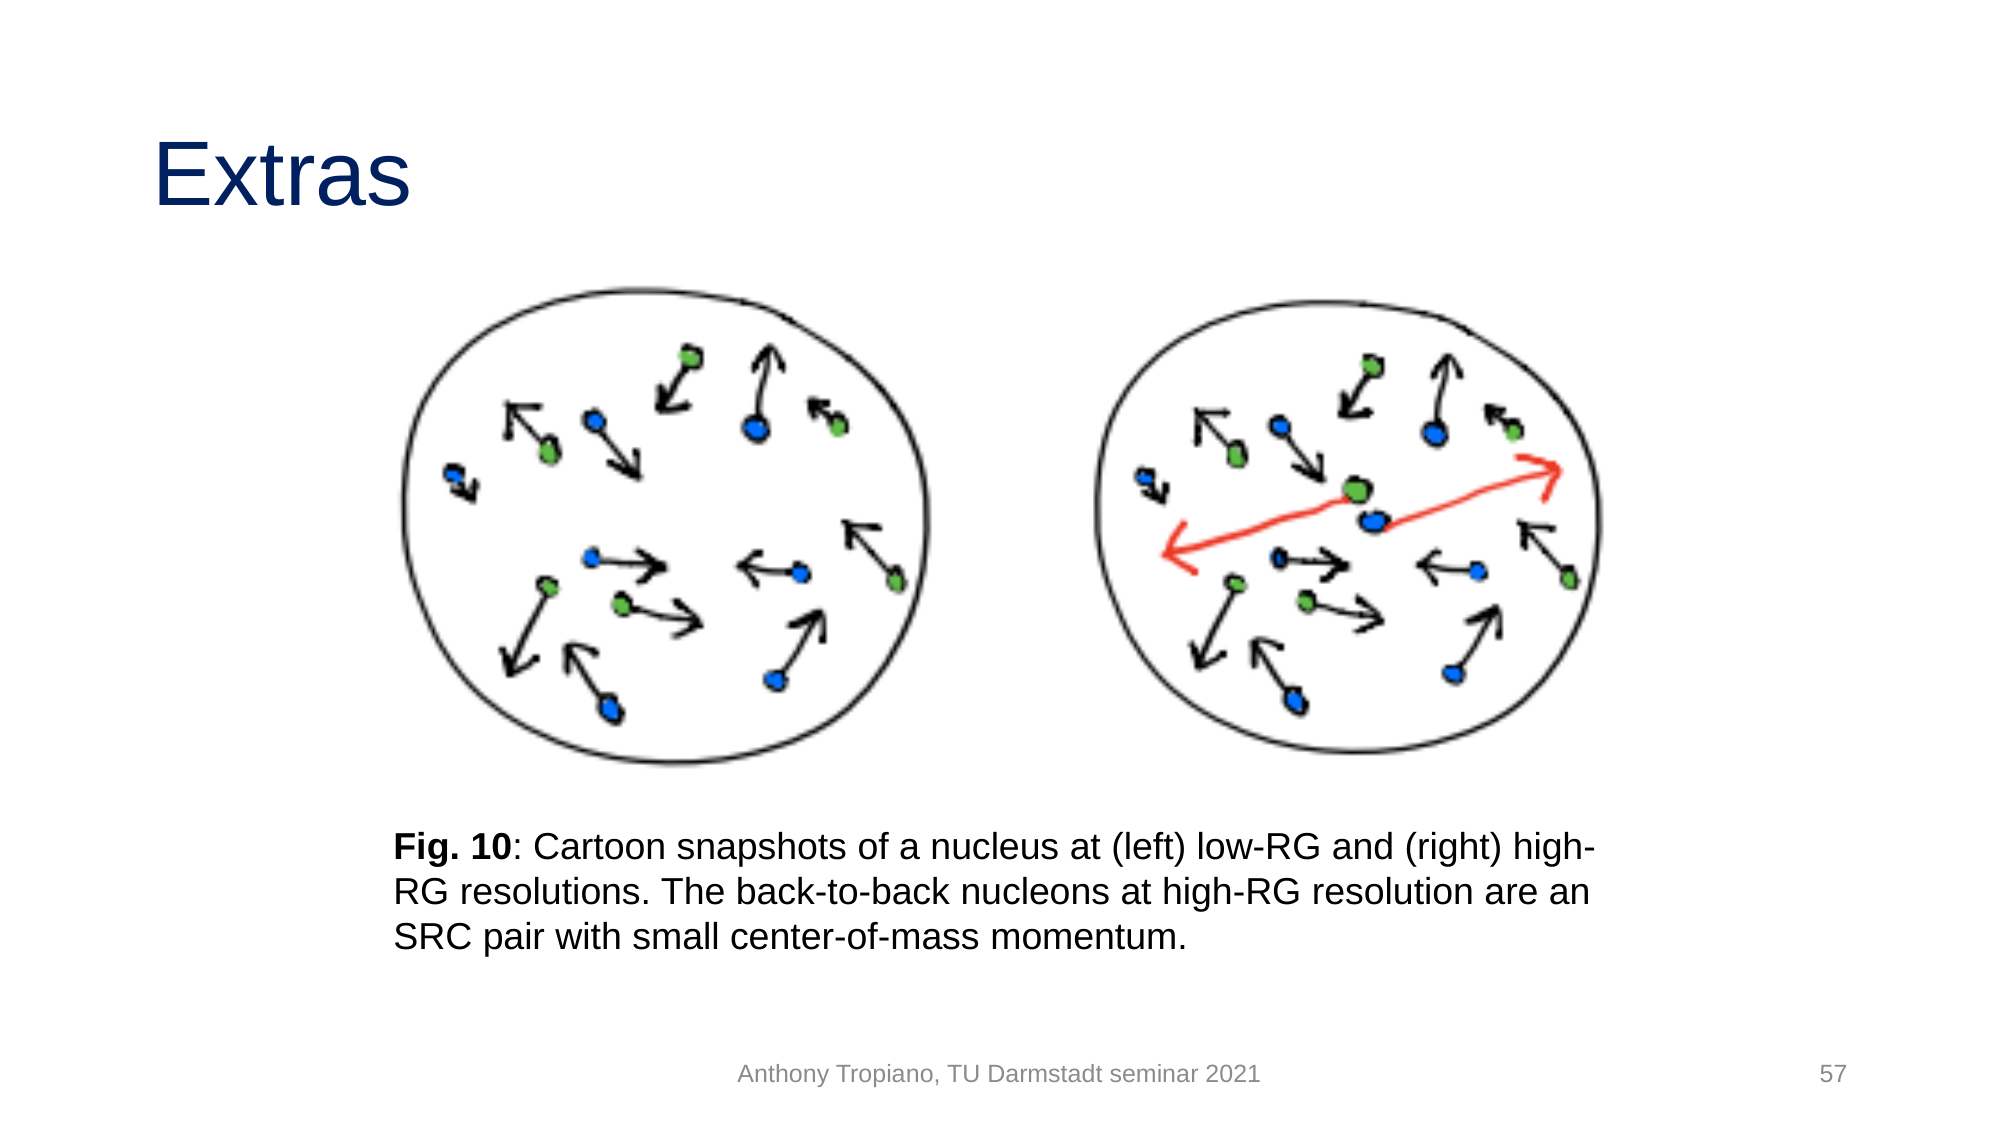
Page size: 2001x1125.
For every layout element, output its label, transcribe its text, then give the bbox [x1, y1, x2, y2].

picture [366, 262, 951, 788]
text_box Fig. 10: Cartoon snapshots of a nucleus at (left) low-RG and (right) high-RG resolutions. The back-to-back nucleons at high-RG resolution are an SRC pair with small center-of-mass momentum. [378, 814, 1622, 965]
picture [1049, 262, 1640, 788]
slide_number 57 [1412, 1042, 1863, 1103]
title Extras [137, 59, 1863, 278]
footer Anthony Tropiano, TU Darmstadt seminar 2021 [662, 1042, 1338, 1103]
